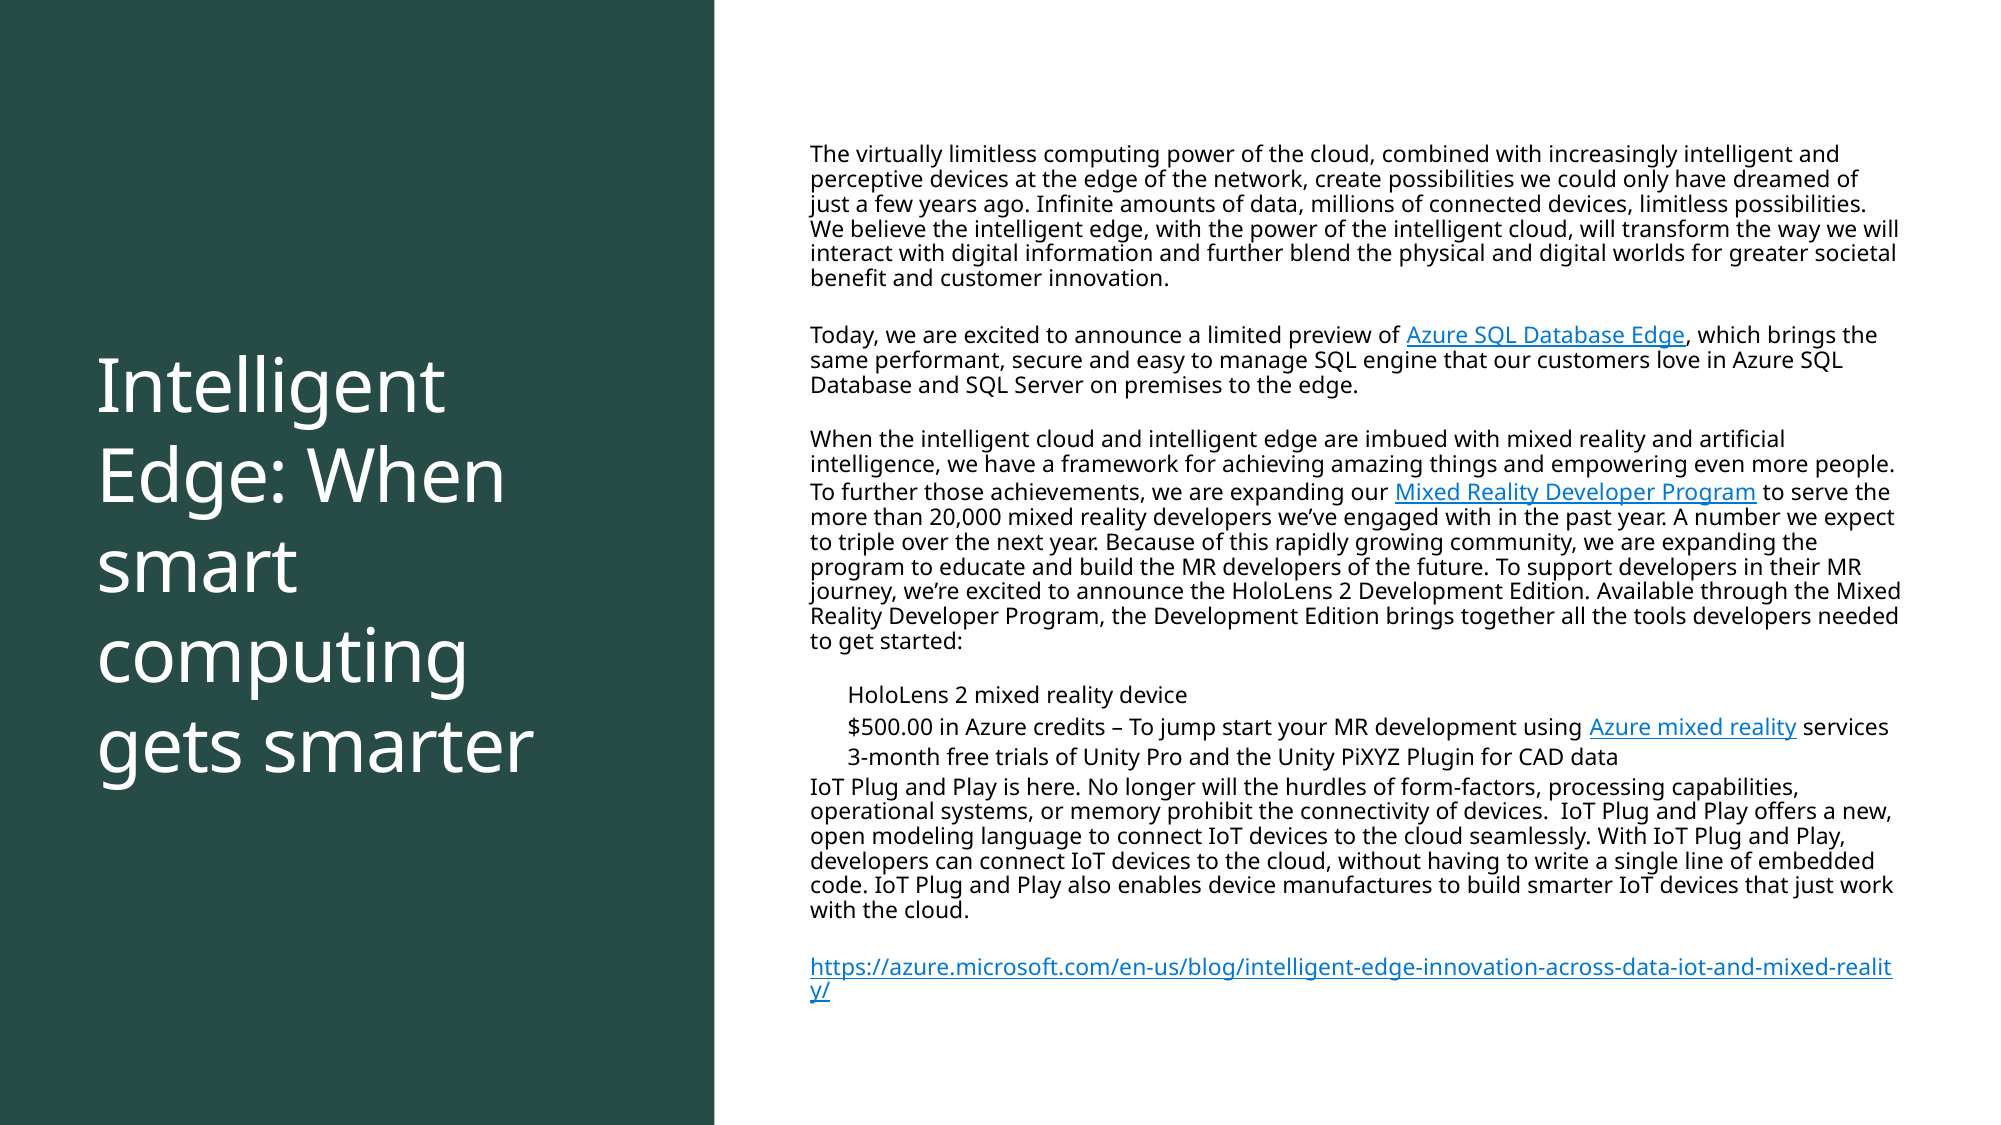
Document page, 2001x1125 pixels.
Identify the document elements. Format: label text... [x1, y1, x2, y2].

list The virtually limitless computing power of the cloud, combined with increasingly intelligent and perceptive devices at the edge of the network, create possibilities we could only have dreamed of just a few years ago. Infinite amounts of data, millions of connected devices, limitless possibilities. We believe the intelligent edge, with the power of the intelligent cloud, will transform the way we will interact with digital information and further blend the physical and digital worlds for greater societal benefit and customer innovation. Today, we are excited to announce a limited preview of Azure SQL Database Edge, which brings the same performant, secure and easy to manage SQL engine that our customers love in Azure SQL Database and SQL Server on premises to the edge. When the intelligent cloud and intelligent edge are imbued with mixed reality and artificial intelligence, we have a framework for achieving amazing things and empowering even more people. To further those achievements, we are expanding our Mixed Reality Developer Program to serve the more than 20,000 mixed reality developers we’ve engaged with in the past year. A number we expect to triple over the next year. Because of this rapidly growing community, we are expanding the program to educate and build the MR developers of the future. To support developers in their MR journey, we’re excited to announce the HoloLens 2 Development Edition. Available through the Mixed Reality Developer Program, the Development Edition brings together all the tools developers needed to get started: HoloLens 2 mixed reality device $500.00 in Azure credits – To jump start your MR development using Azure mixed reality services 3-month free trials of Unity Pro and the Unity PiXYZ Plugin for CAD data IoT Plug and Play is here. No longer will the hurdles of form-factors, processing capabilities, operational systems, or memory prohibit the connectivity of devices. IoT Plug and Play offers a new, open modeling language to connect IoT devices to the cloud seamlessly. With IoT Plug and Play, developers can connect IoT devices to the cloud, without having to write a single line of embedded code. IoT Plug and Play also enables device manufactures to build smarter IoT devices that just work with the cloud. https://azure.microsoft.com/en-us/blog/intelligent-edge-innovation-across-data-iot-and-mixed-reality/ [810, 96, 1905, 1029]
title Intelligent Edge: When smart computing gets smarter [96, 96, 619, 1029]
